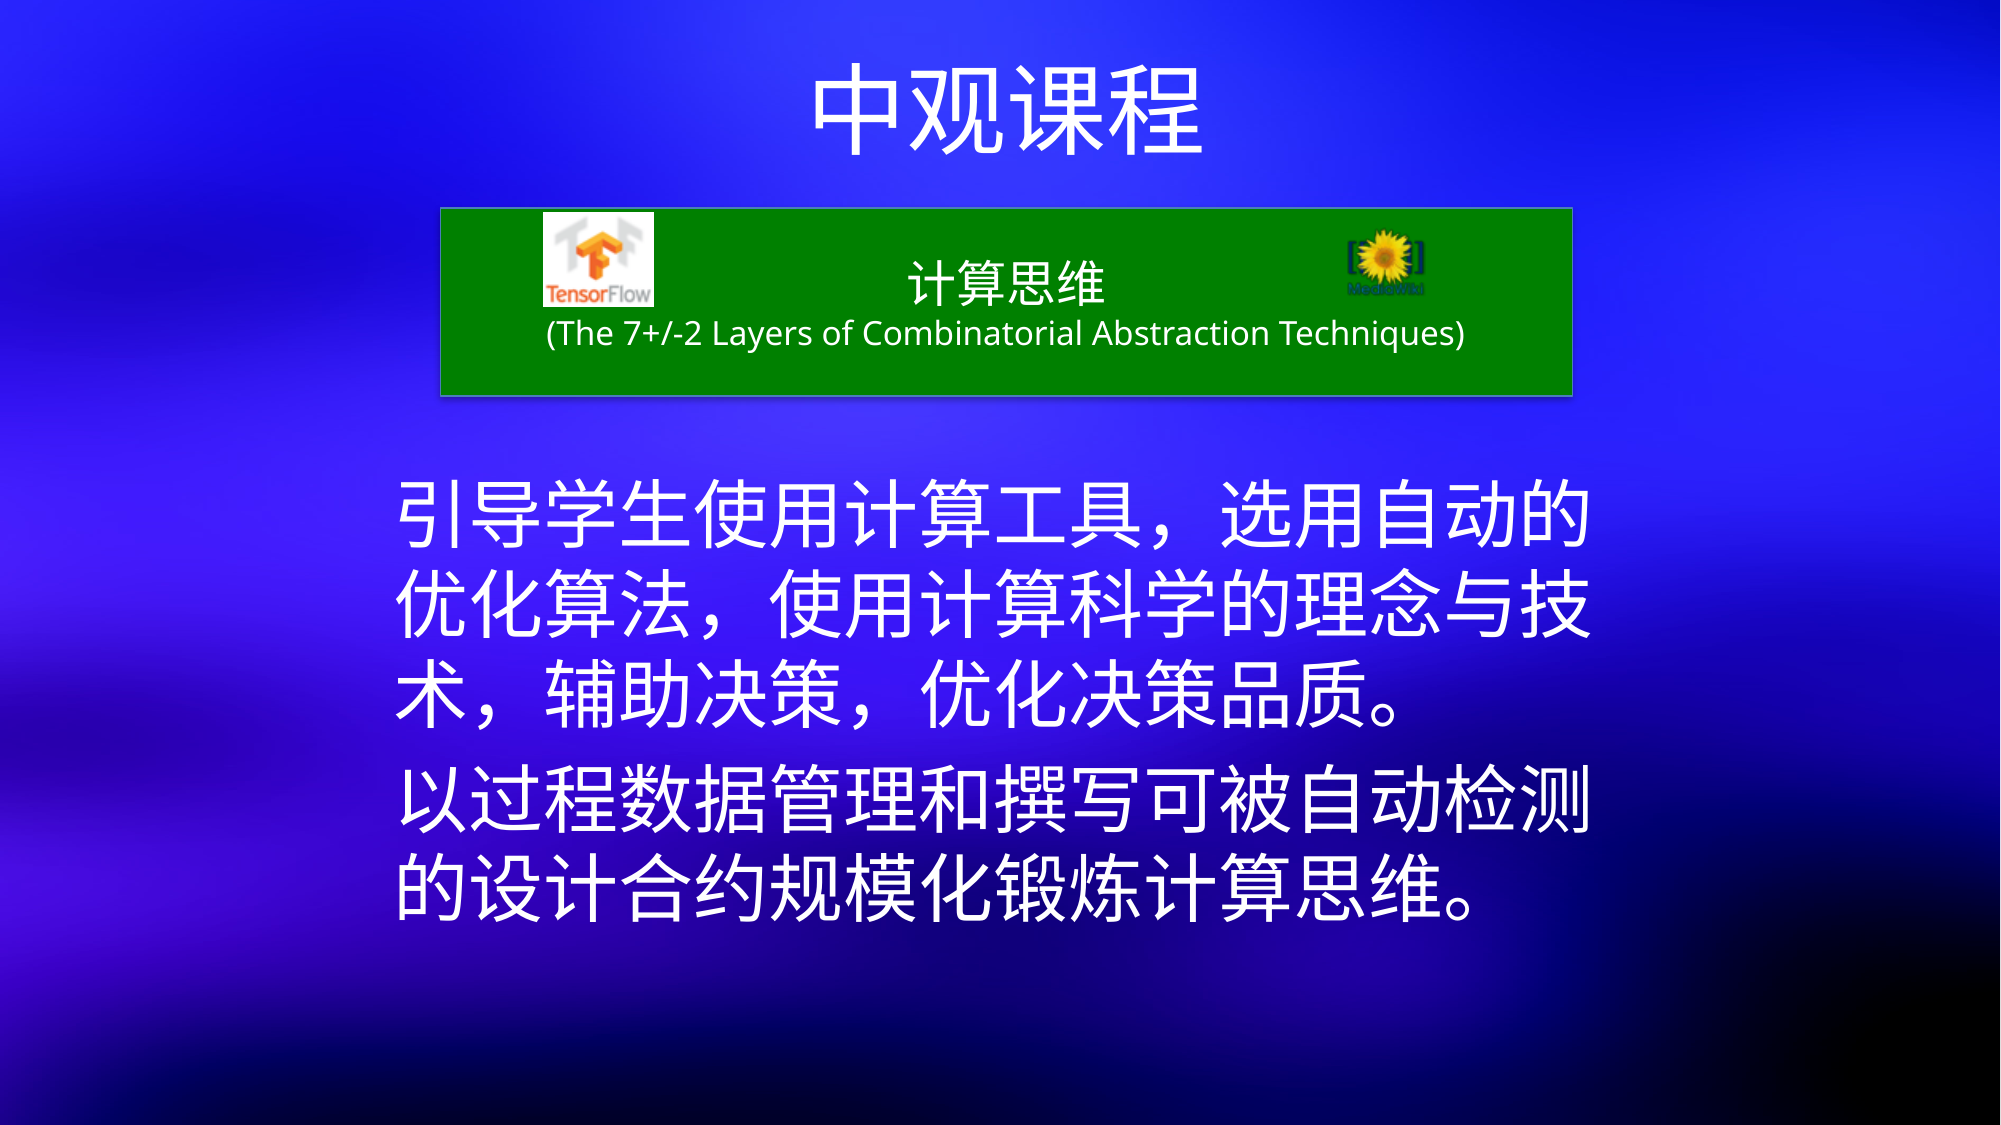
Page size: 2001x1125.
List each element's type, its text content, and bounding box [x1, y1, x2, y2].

picture [0, 0, 2001, 1125]
list 引导学生使用计算工具，选用自动的优化算法，使用计算科学的理念与技术，辅助决策，优化决策品质。 以过程数据管理和撰写可被自动检测的设计合约规模化锻炼计算思维。 [378, 459, 1635, 1068]
text_box 中观课程 [791, 39, 1222, 175]
text_box 计算思维 (The 7+/-2 Layers of Combinatorial Abstraction Techniques) [440, 207, 1573, 397]
